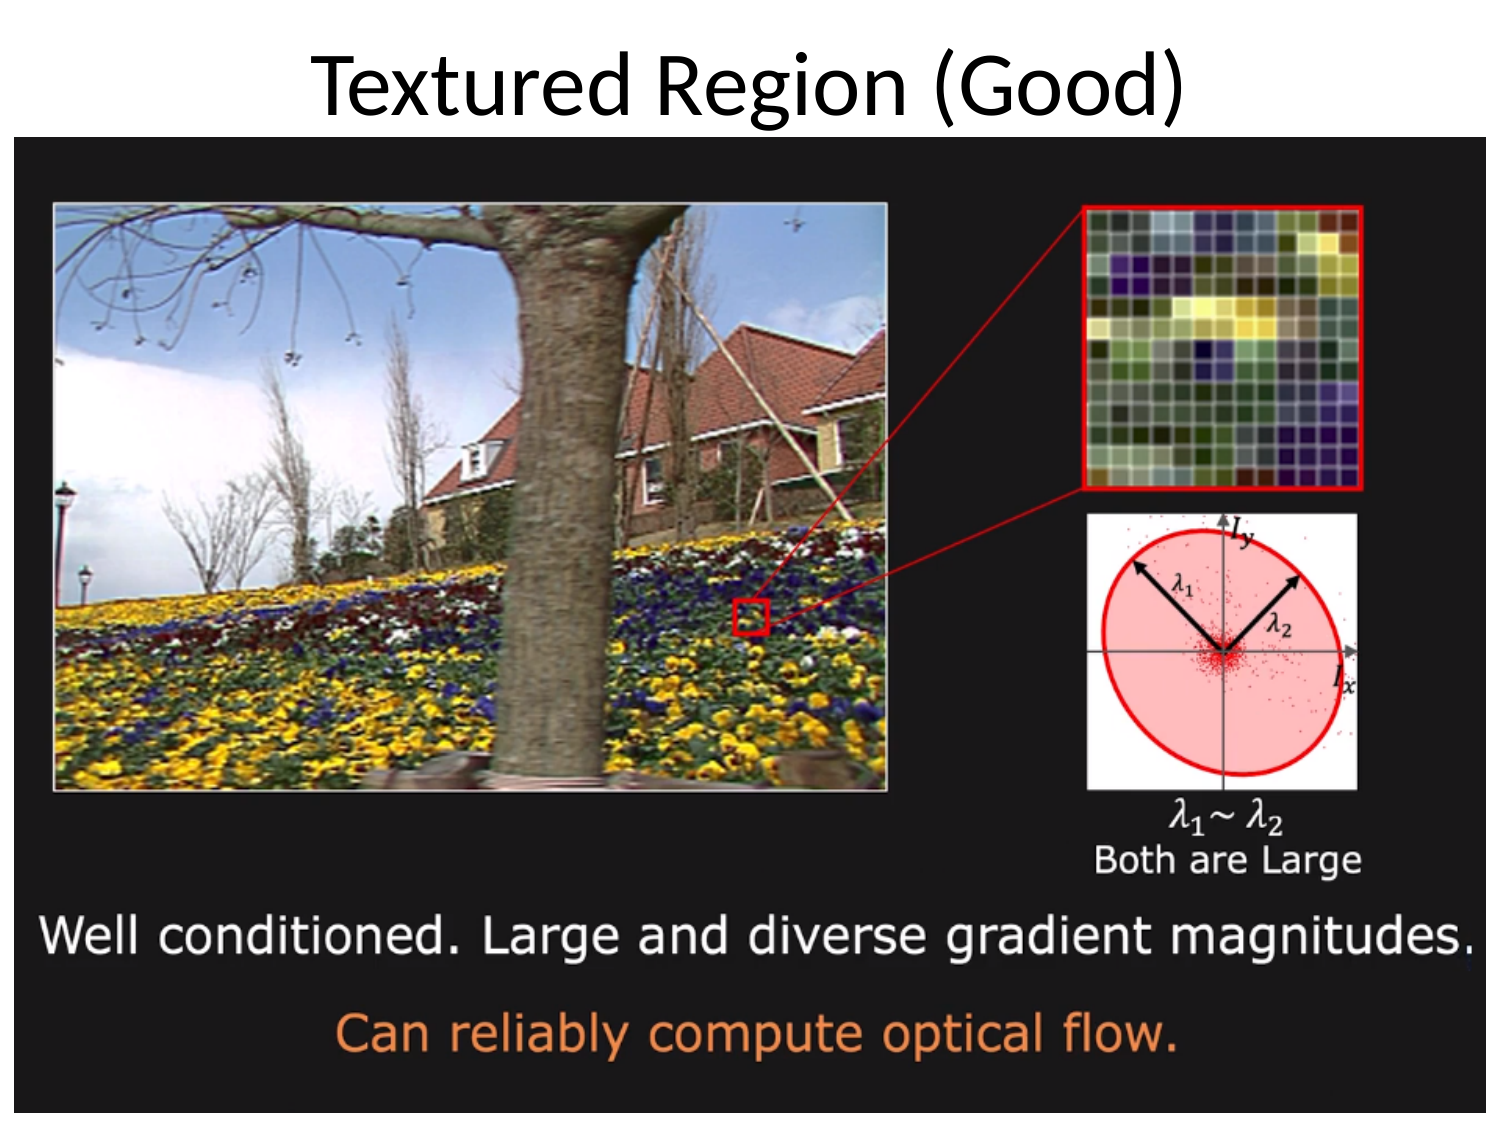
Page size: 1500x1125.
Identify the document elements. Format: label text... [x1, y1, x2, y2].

picture [14, 137, 1486, 1113]
title Textured Region (Good) [12, 7, 1488, 138]
